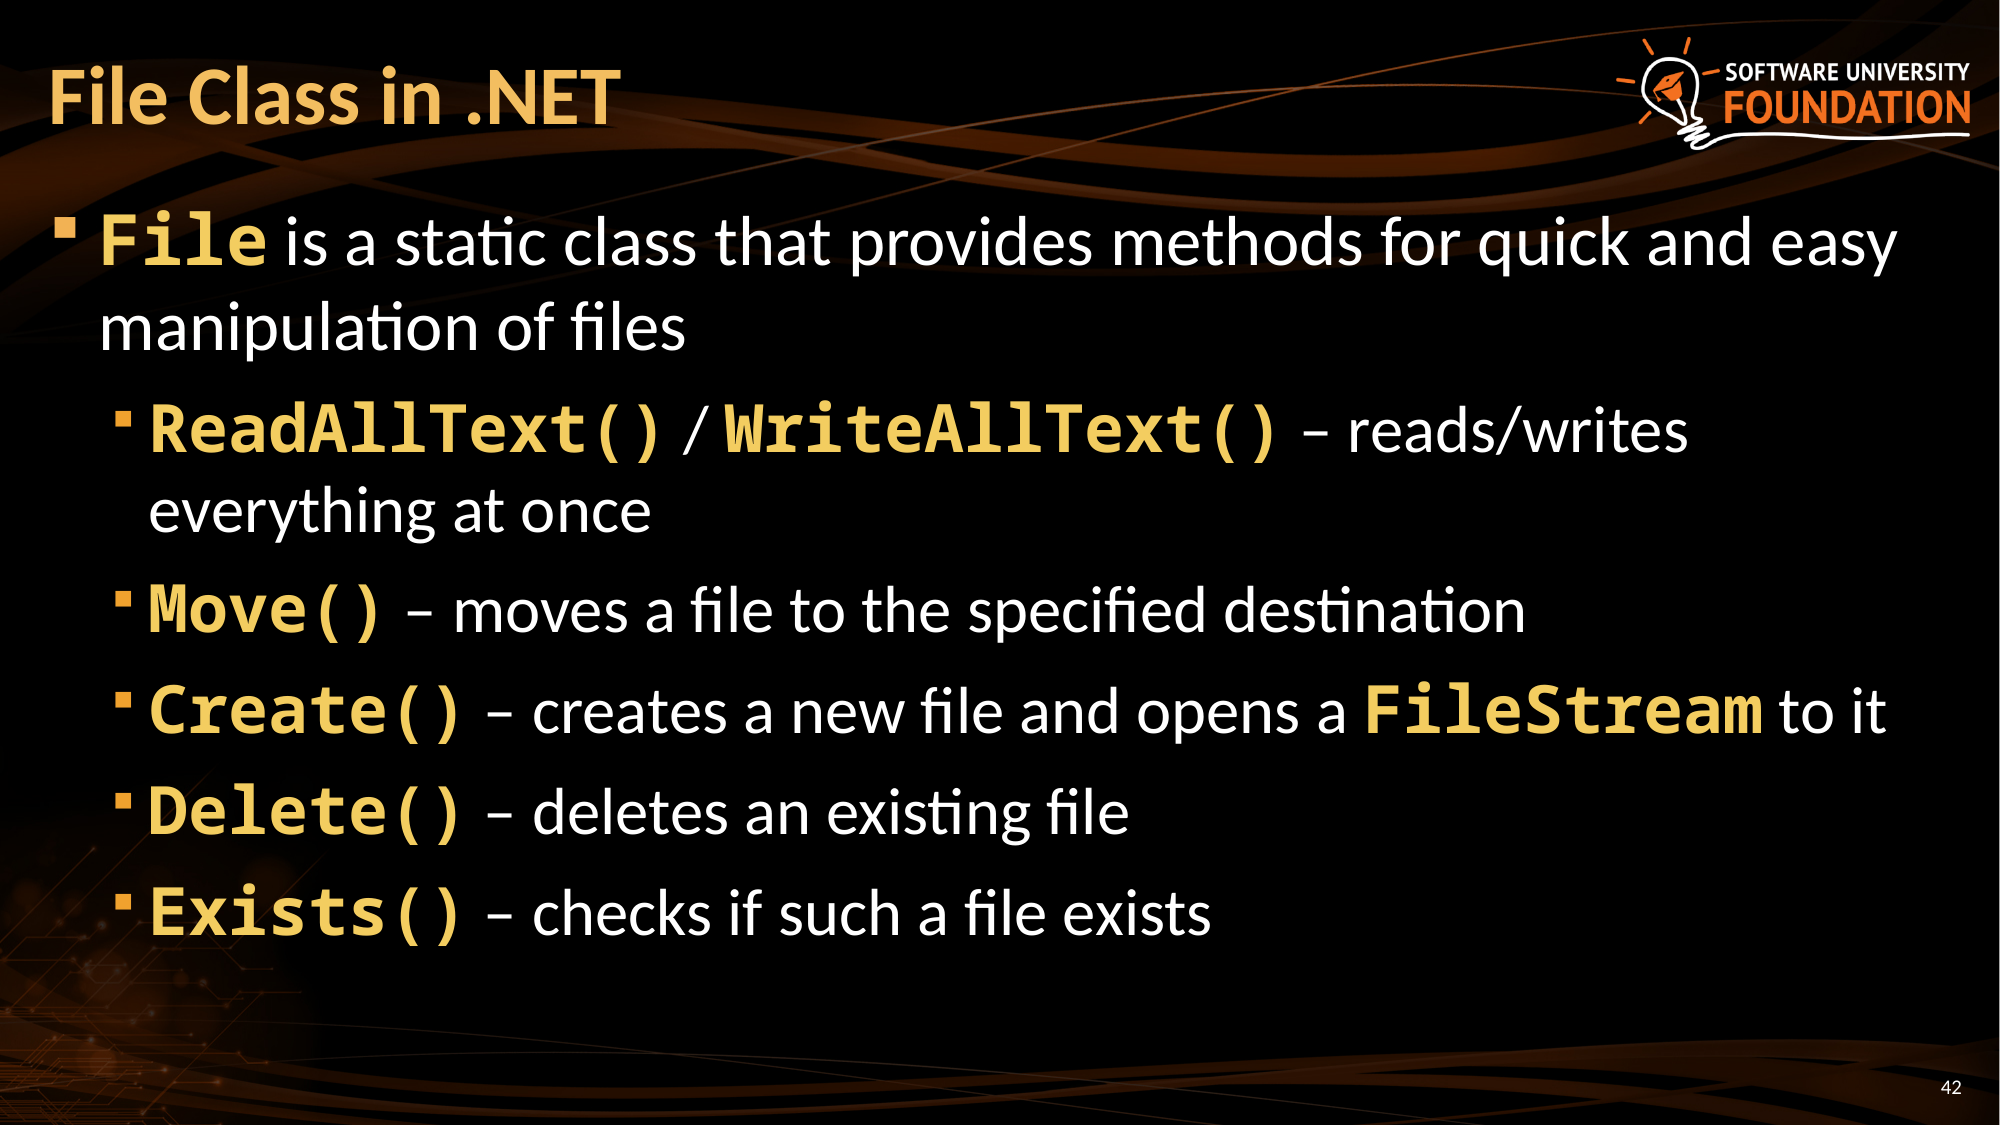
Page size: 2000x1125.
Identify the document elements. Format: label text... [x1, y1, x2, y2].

picture [0, 0, 2000, 1125]
title File Class in .NET [30, 6, 1602, 189]
list File is a static class that provides methods for quick and easy manipulation of files ReadAllText() / WriteAllText() – reads/writes everything at once Move() – moves a file to the specified destination Create() – creates a new file and opens a FileStream to it Delete() – deletes an existing file Exists() – checks if such a file exists [31, 188, 1968, 1103]
